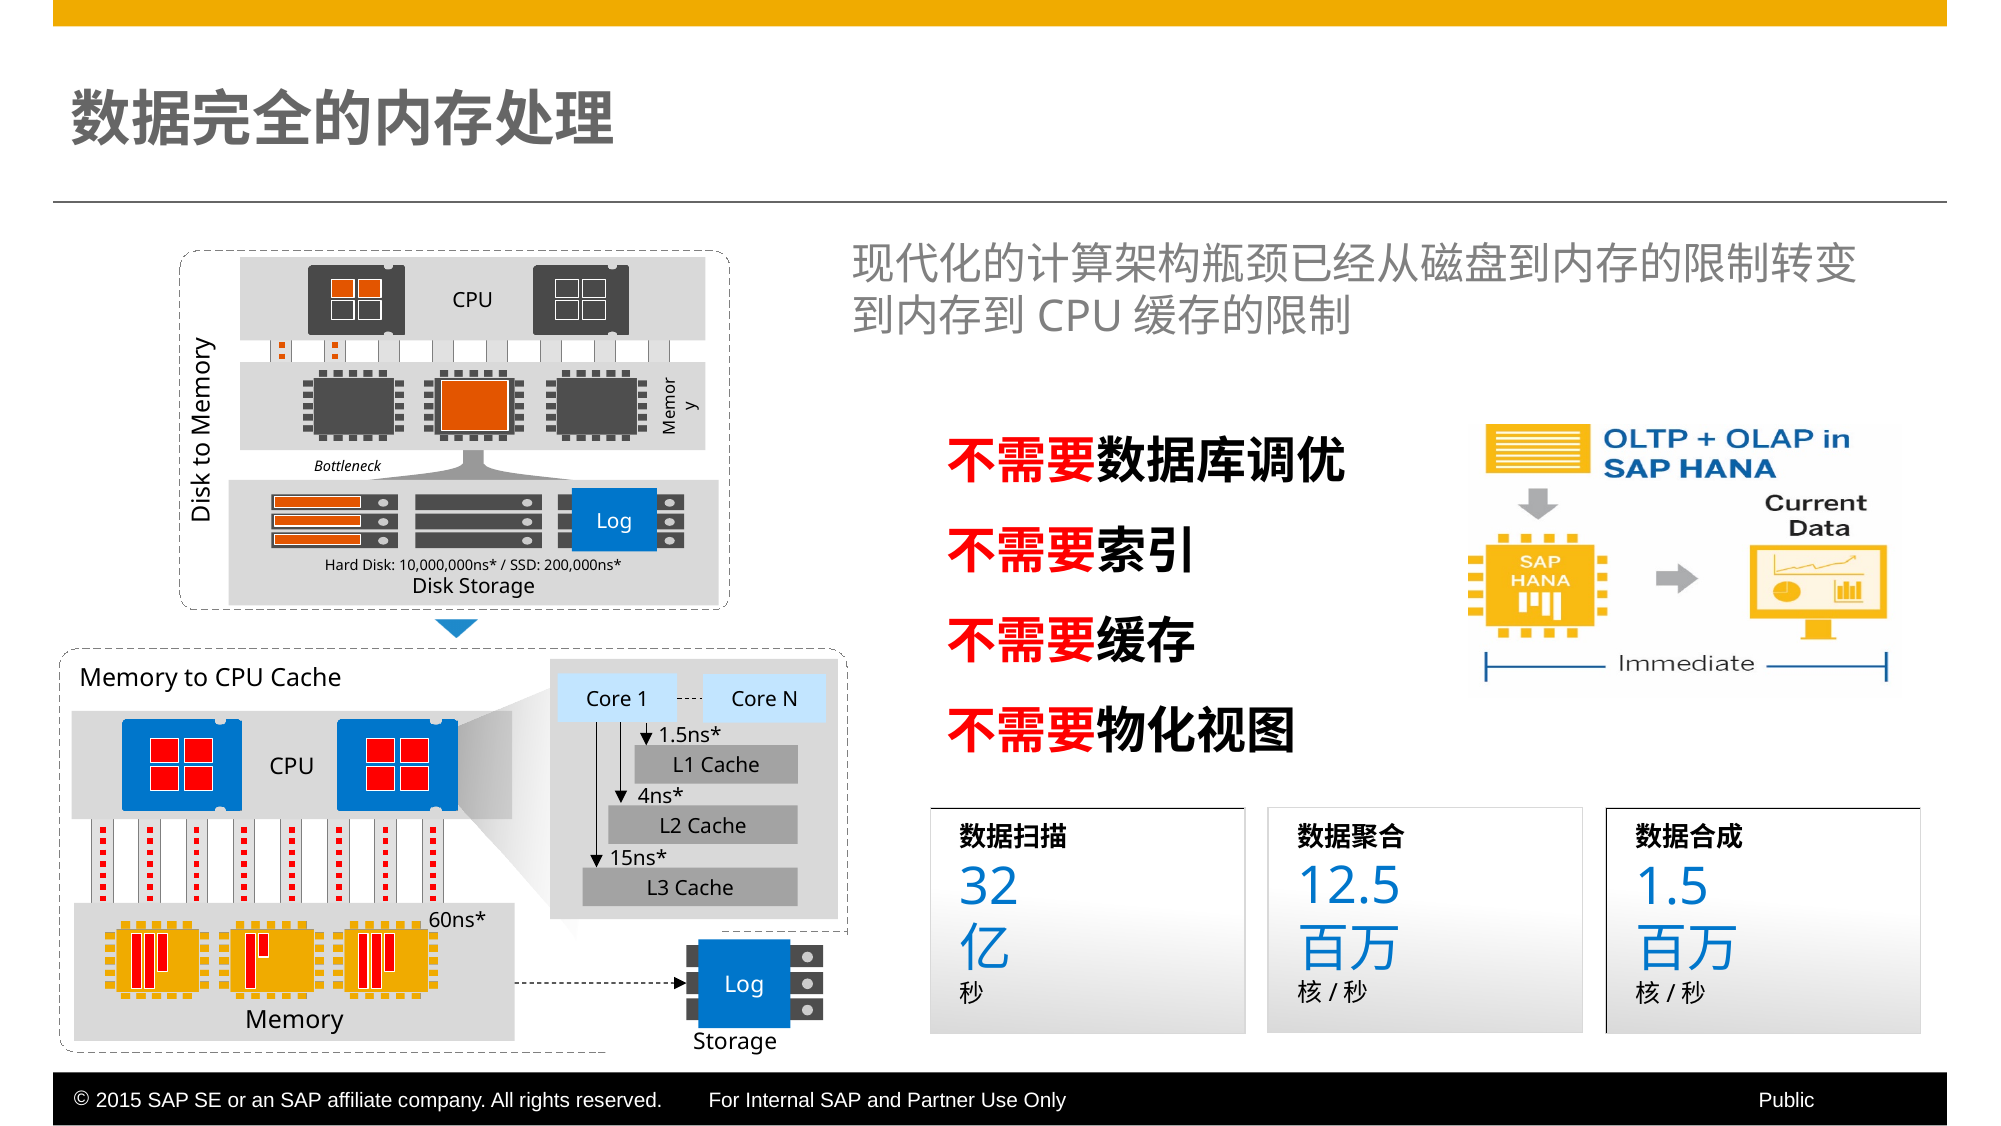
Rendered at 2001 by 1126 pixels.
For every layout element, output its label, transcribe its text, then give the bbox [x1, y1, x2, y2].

picture [1468, 423, 1902, 699]
picture [435, 611, 478, 650]
text_box 现代化的计算架构瓶颈已经从磁盘到内存的限制转变到内存到CPU缓存的限制 [833, 226, 1893, 350]
title 数据完全的内存处理 [70, 65, 2001, 168]
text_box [59, 648, 866, 1062]
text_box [179, 250, 730, 611]
text_box 不需要数据库调优 不需要索引 不需要缓存 不需要物化视图 [928, 389, 1902, 768]
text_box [929, 806, 1921, 1034]
